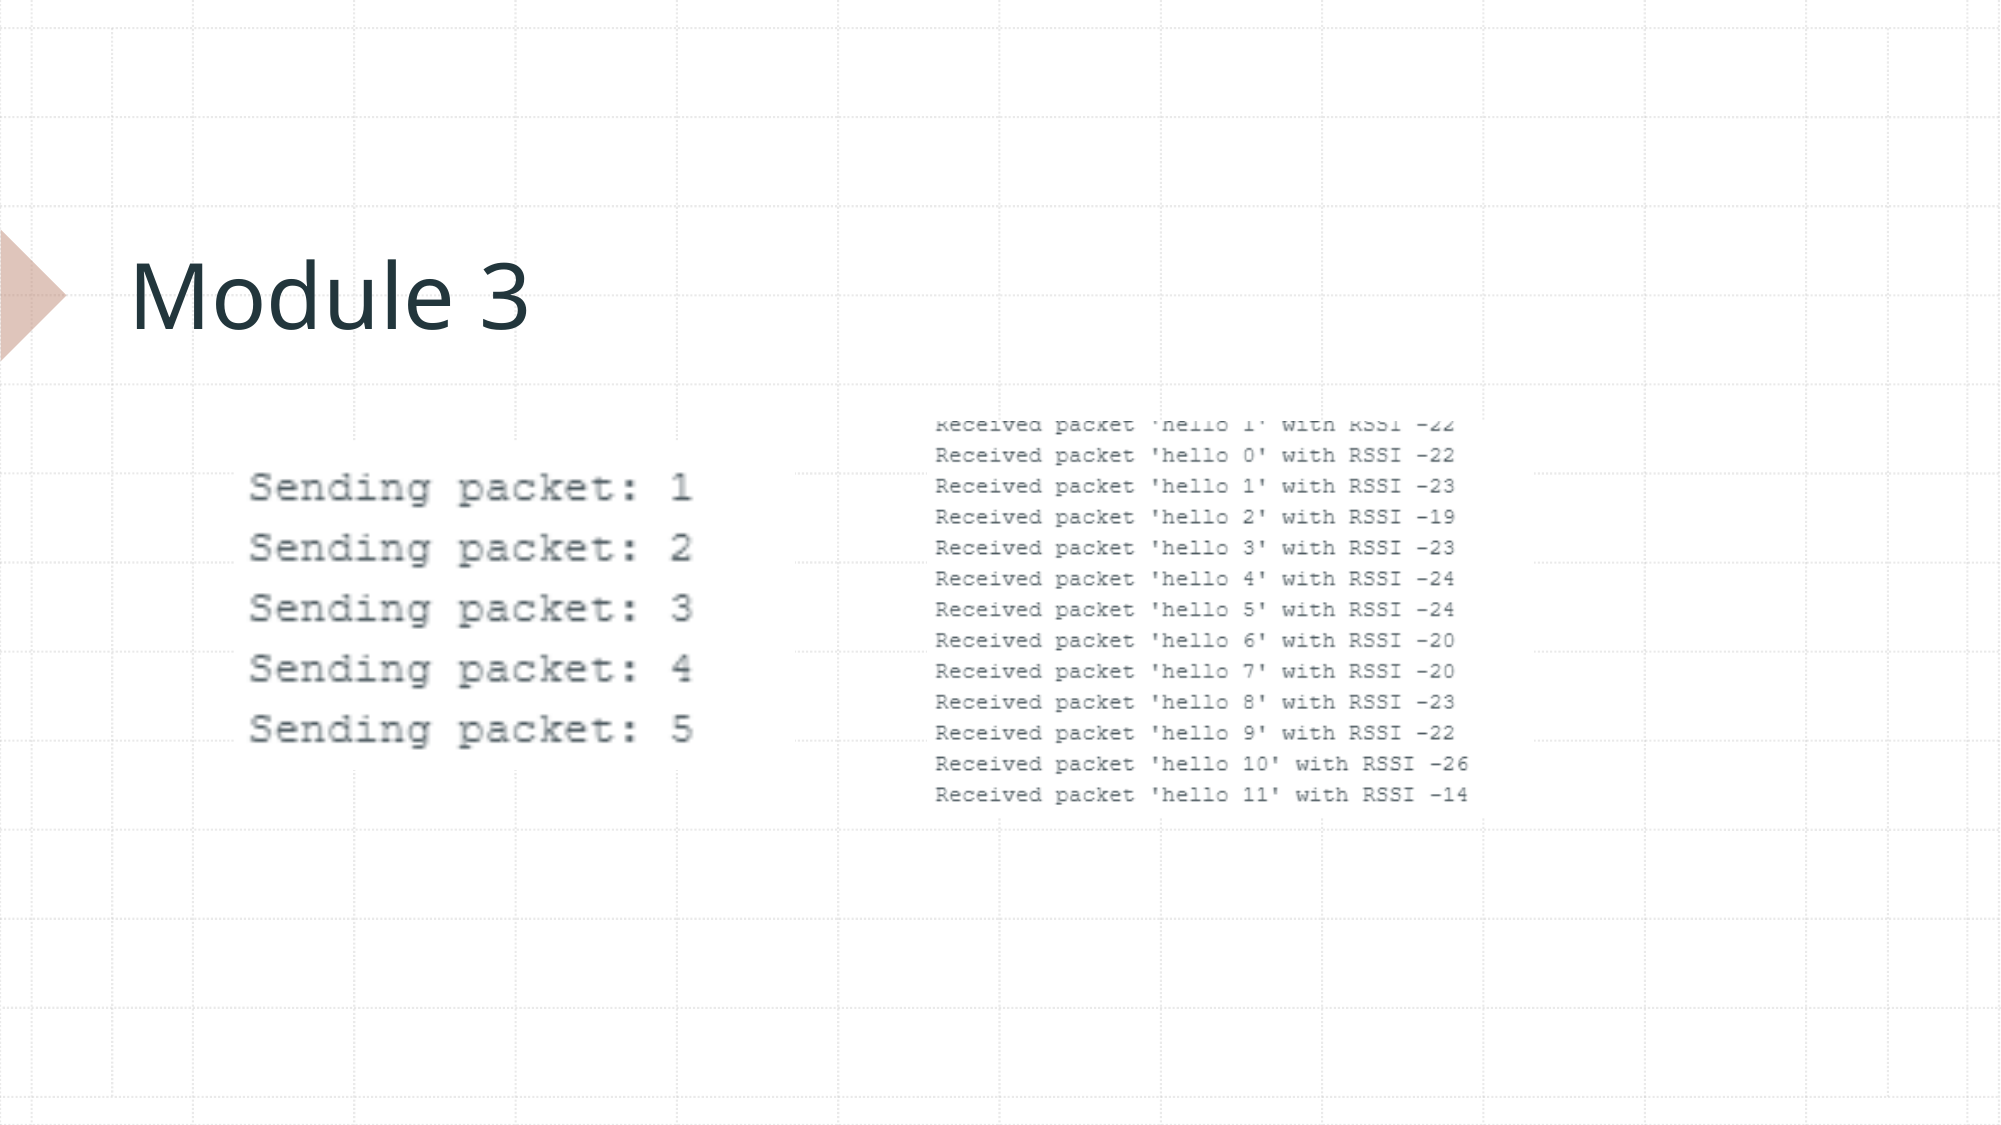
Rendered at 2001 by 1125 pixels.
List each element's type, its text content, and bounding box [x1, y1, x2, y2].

picture [927, 421, 1534, 817]
title Module 3 [113, 119, 1808, 356]
picture [235, 441, 795, 770]
